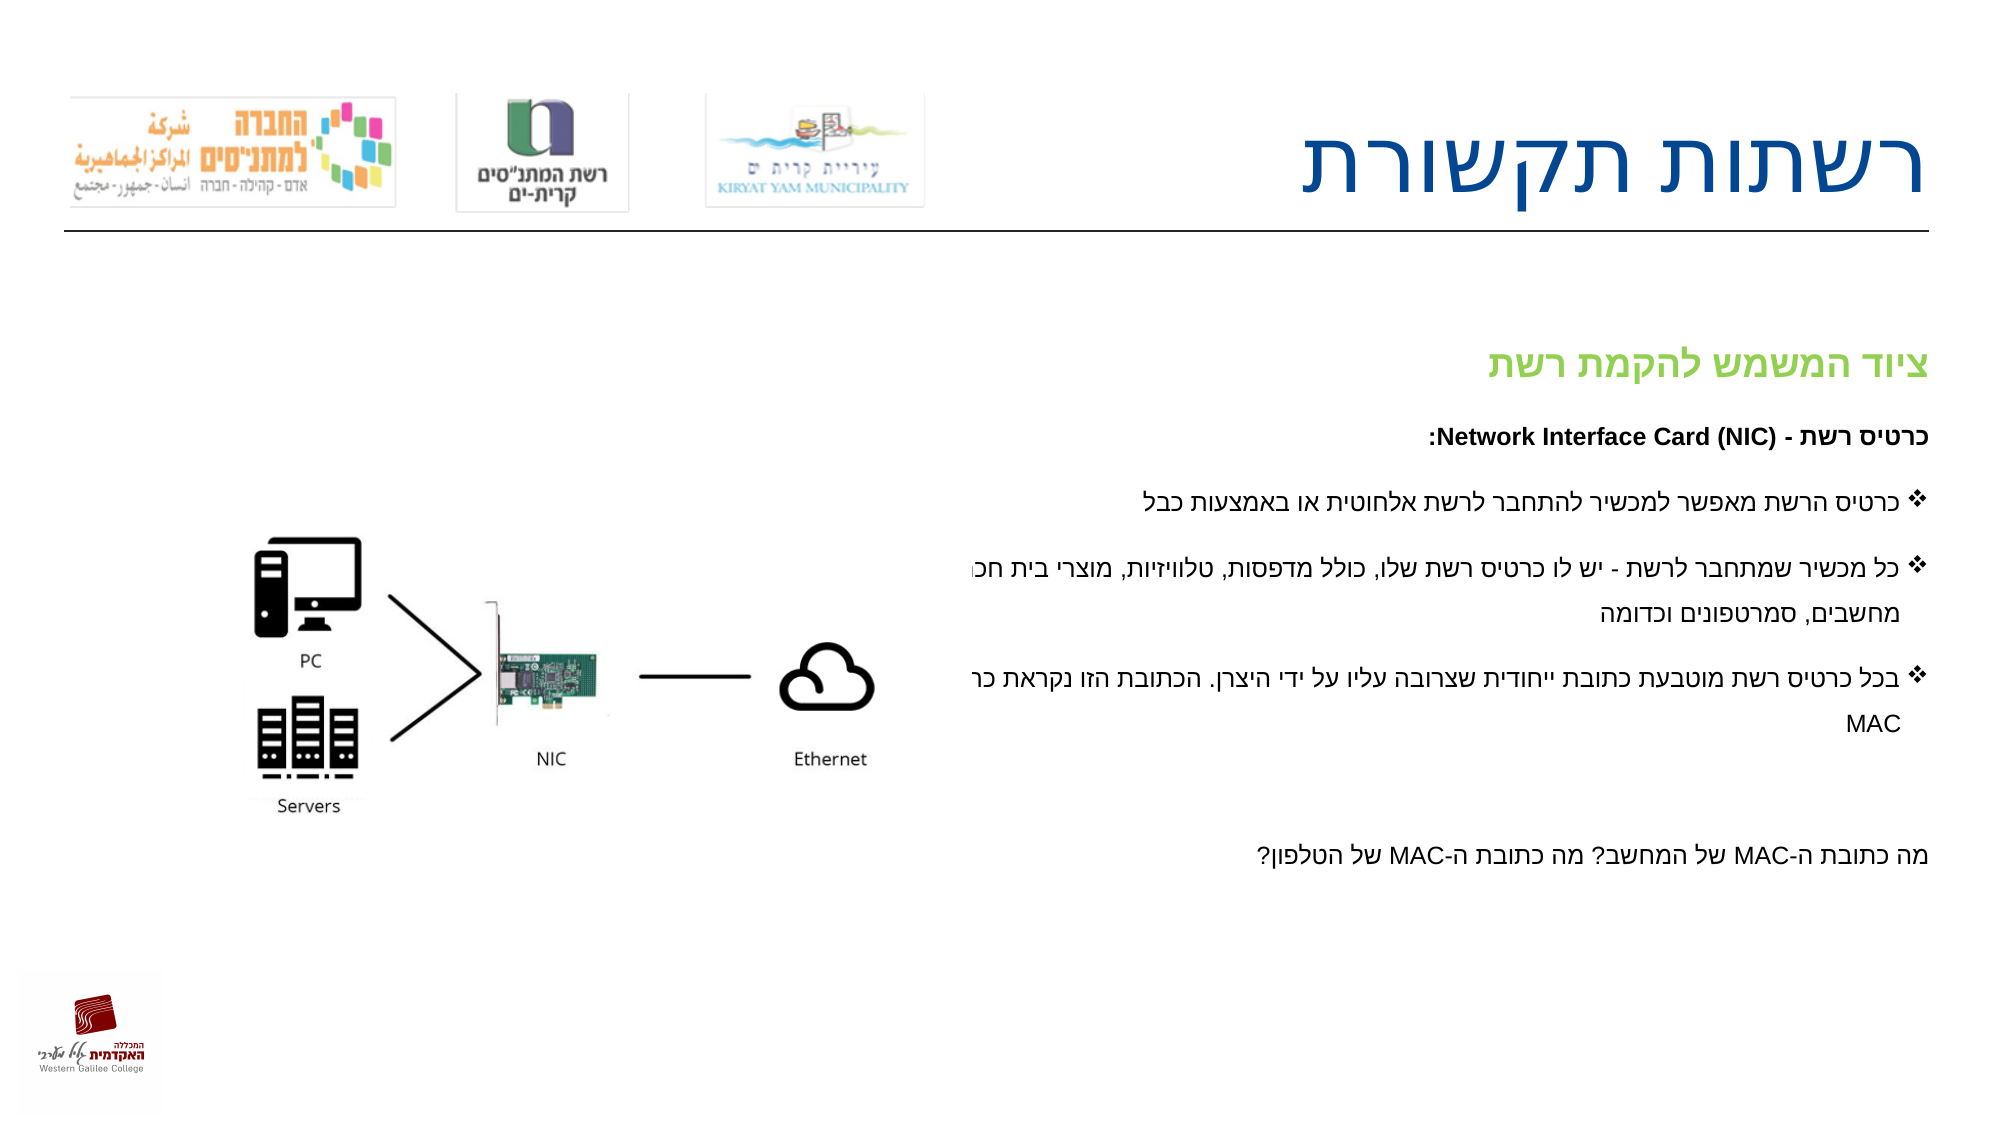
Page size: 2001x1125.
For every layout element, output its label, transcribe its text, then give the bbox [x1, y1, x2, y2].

picture [18, 970, 164, 1116]
picture [153, 506, 972, 847]
text_box ציוד המשמש להקמת רשת כרטיס רשת - Network Interface Card (NIC): כרטיס הרשת מאפשר למכשיר להתחבר לרשת אלחוטית או באמצעות כבל כל מכשיר שמתחבר לרשת - יש לו כרטיס רשת שלו, כולל מדפסות, טלוויזיות, מוצרי בית חכם, מחשבים, סמרטפונים וכדומה בכל כרטיס רשת מוטבעת כתובת ייחודית שצרובה עליו על ידי היצרן. הכתובת הזו נקראת כתובת MAC מה כתובת ה-MAC של המחשב? מה כתובת ה-MAC של הטלפון? [924, 309, 1930, 1043]
picture [70, 93, 925, 213]
title רשתות תקשורת [64, 55, 1930, 221]
